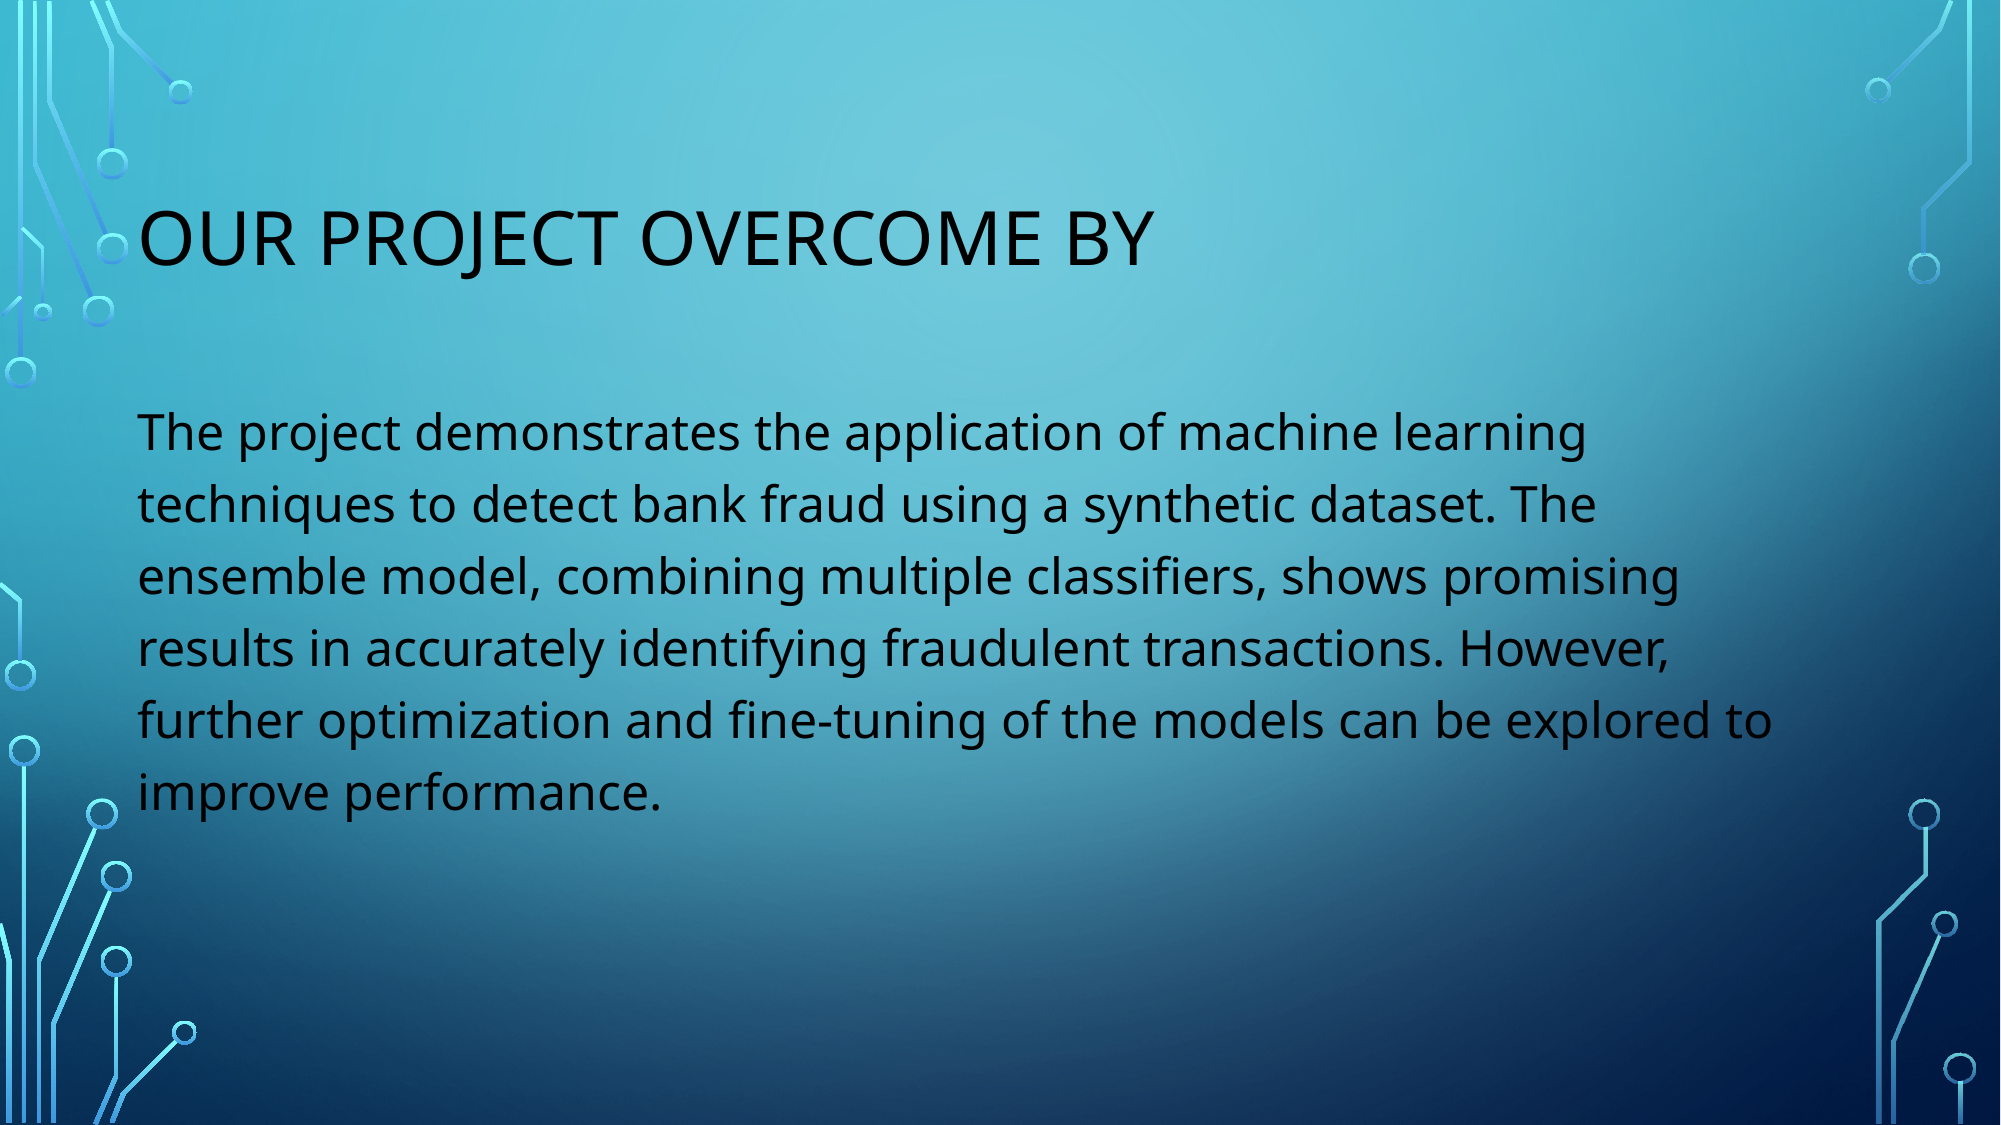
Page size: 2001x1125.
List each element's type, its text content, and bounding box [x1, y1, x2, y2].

title Our project overcome by [122, 119, 1748, 309]
list The project demonstrates the application of machine learning techniques to detect bank fraud using a synthetic dataset. The ensemble model, combining multiple classifiers, shows promising results in accurately identifying fraudulent transactions. However, further optimization and fine-tuning of the models can be explored to improve performance. [122, 309, 1813, 950]
